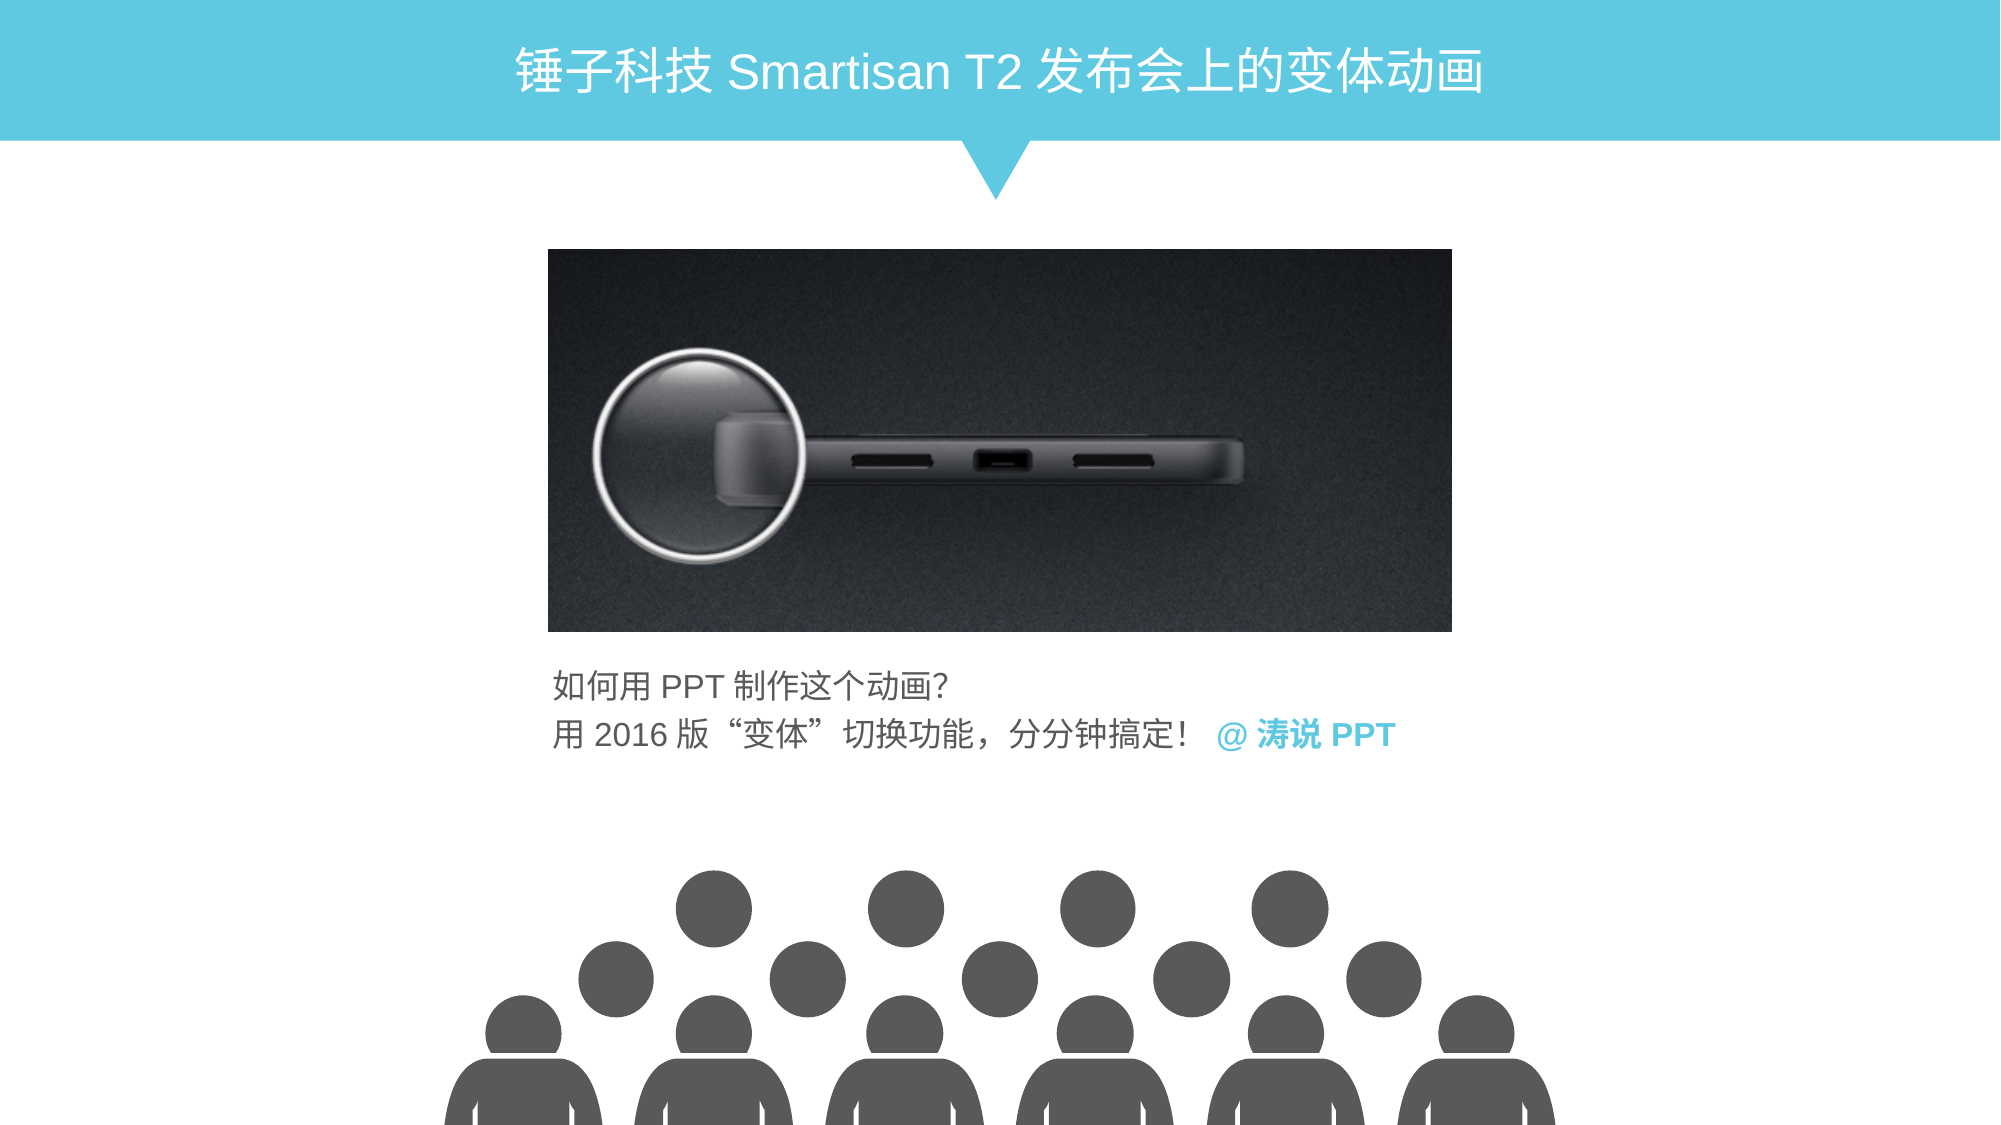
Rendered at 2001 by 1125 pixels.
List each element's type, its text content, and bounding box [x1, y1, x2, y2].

text_box [0, 0, 2000, 142]
text_box 如何用PPT制作这个动画？ 用2016版“变体”切换功能，分分钟搞定！@涛说PPT [538, 649, 1539, 761]
picture [548, 249, 1452, 632]
text_box 锤子科技Smartisan T2发布会上的变体动画 [500, 32, 1500, 108]
text_box [945, 114, 1047, 202]
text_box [442, 870, 1557, 1125]
